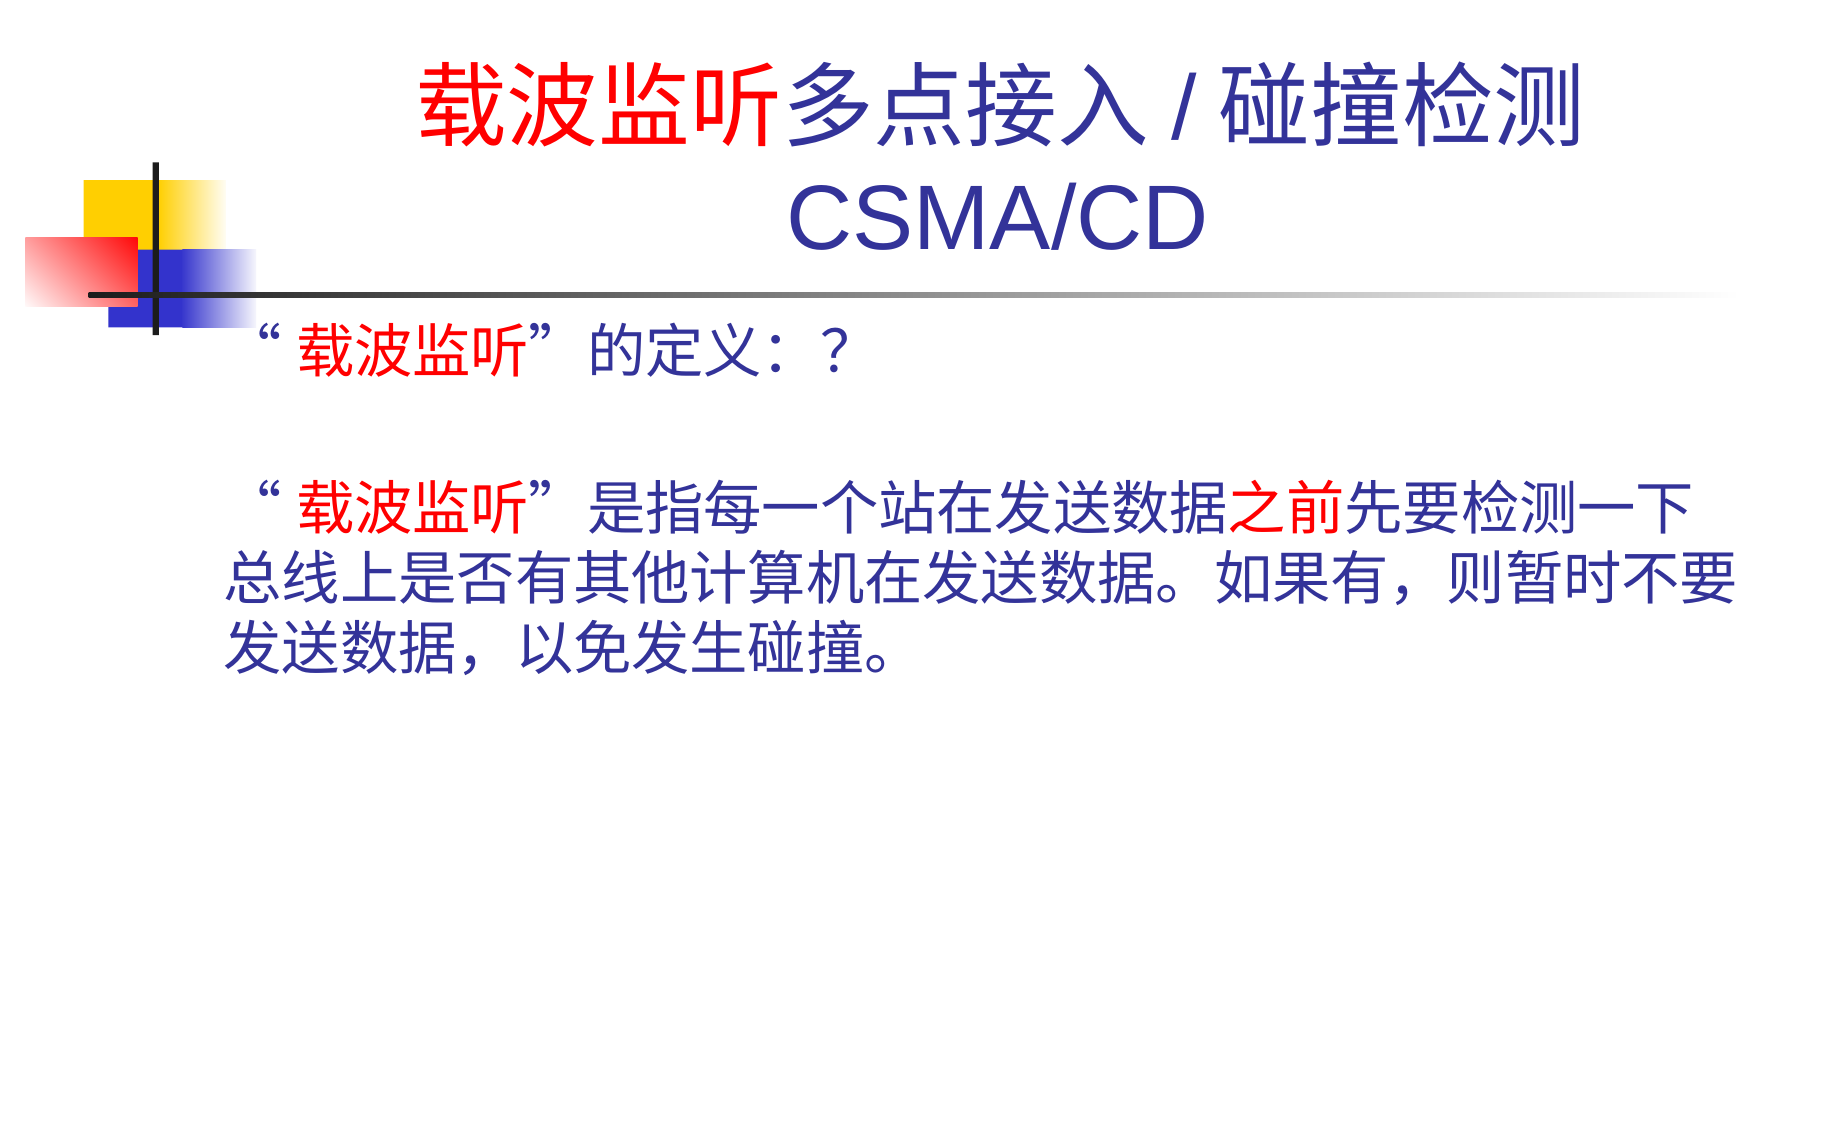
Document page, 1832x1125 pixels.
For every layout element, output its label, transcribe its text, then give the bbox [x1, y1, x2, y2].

list “载波监听”的定义：？ “载波监听”是指每一个站在发送数据之前先要检测一下总线上是否有其他计算机在发送数据。如果有，则暂时不要发送数据，以免发生碰撞。 [208, 314, 1766, 1094]
title 载波监听多点接入/碰撞检测 CSMA/CD [230, 35, 1791, 275]
